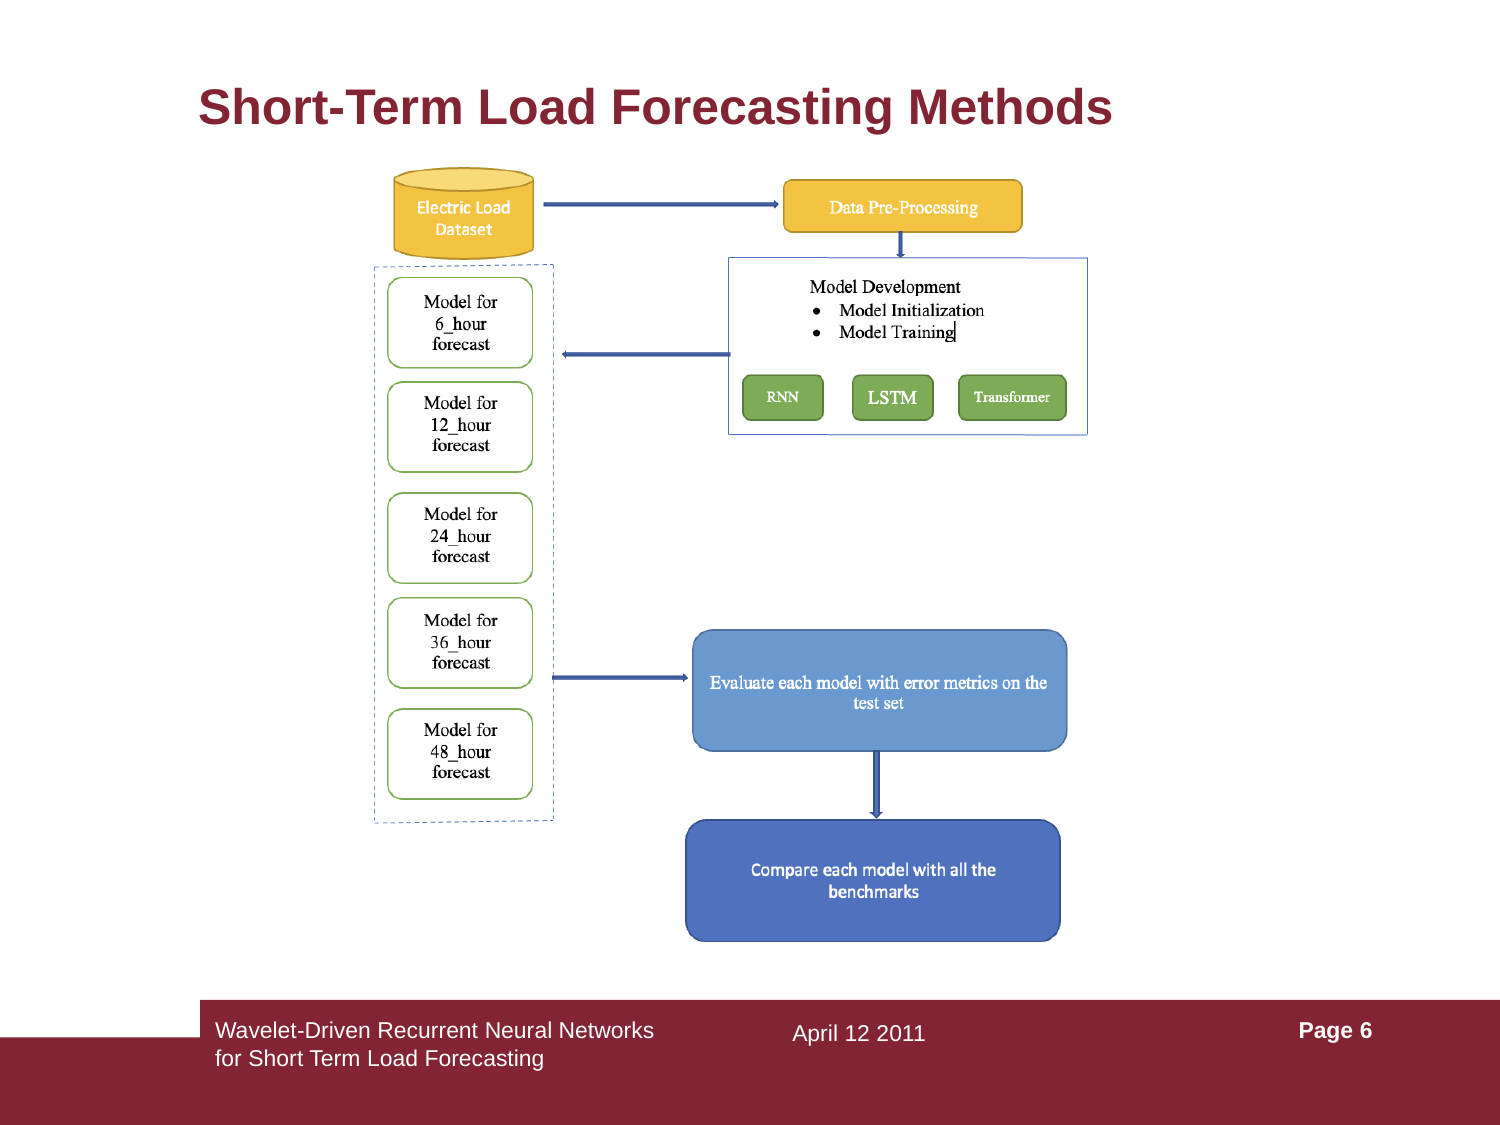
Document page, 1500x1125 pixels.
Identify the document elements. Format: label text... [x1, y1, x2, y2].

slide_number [702, 1011, 1016, 1087]
slide_number Page 6 [1074, 1008, 1388, 1084]
text_box Short-Term Load Forecasting Methods [181, 65, 1425, 152]
footer Wavelet-Driven Recurrent Neural Networks for Short Term Load Forecasting [199, 1008, 676, 1084]
picture [335, 143, 1132, 963]
